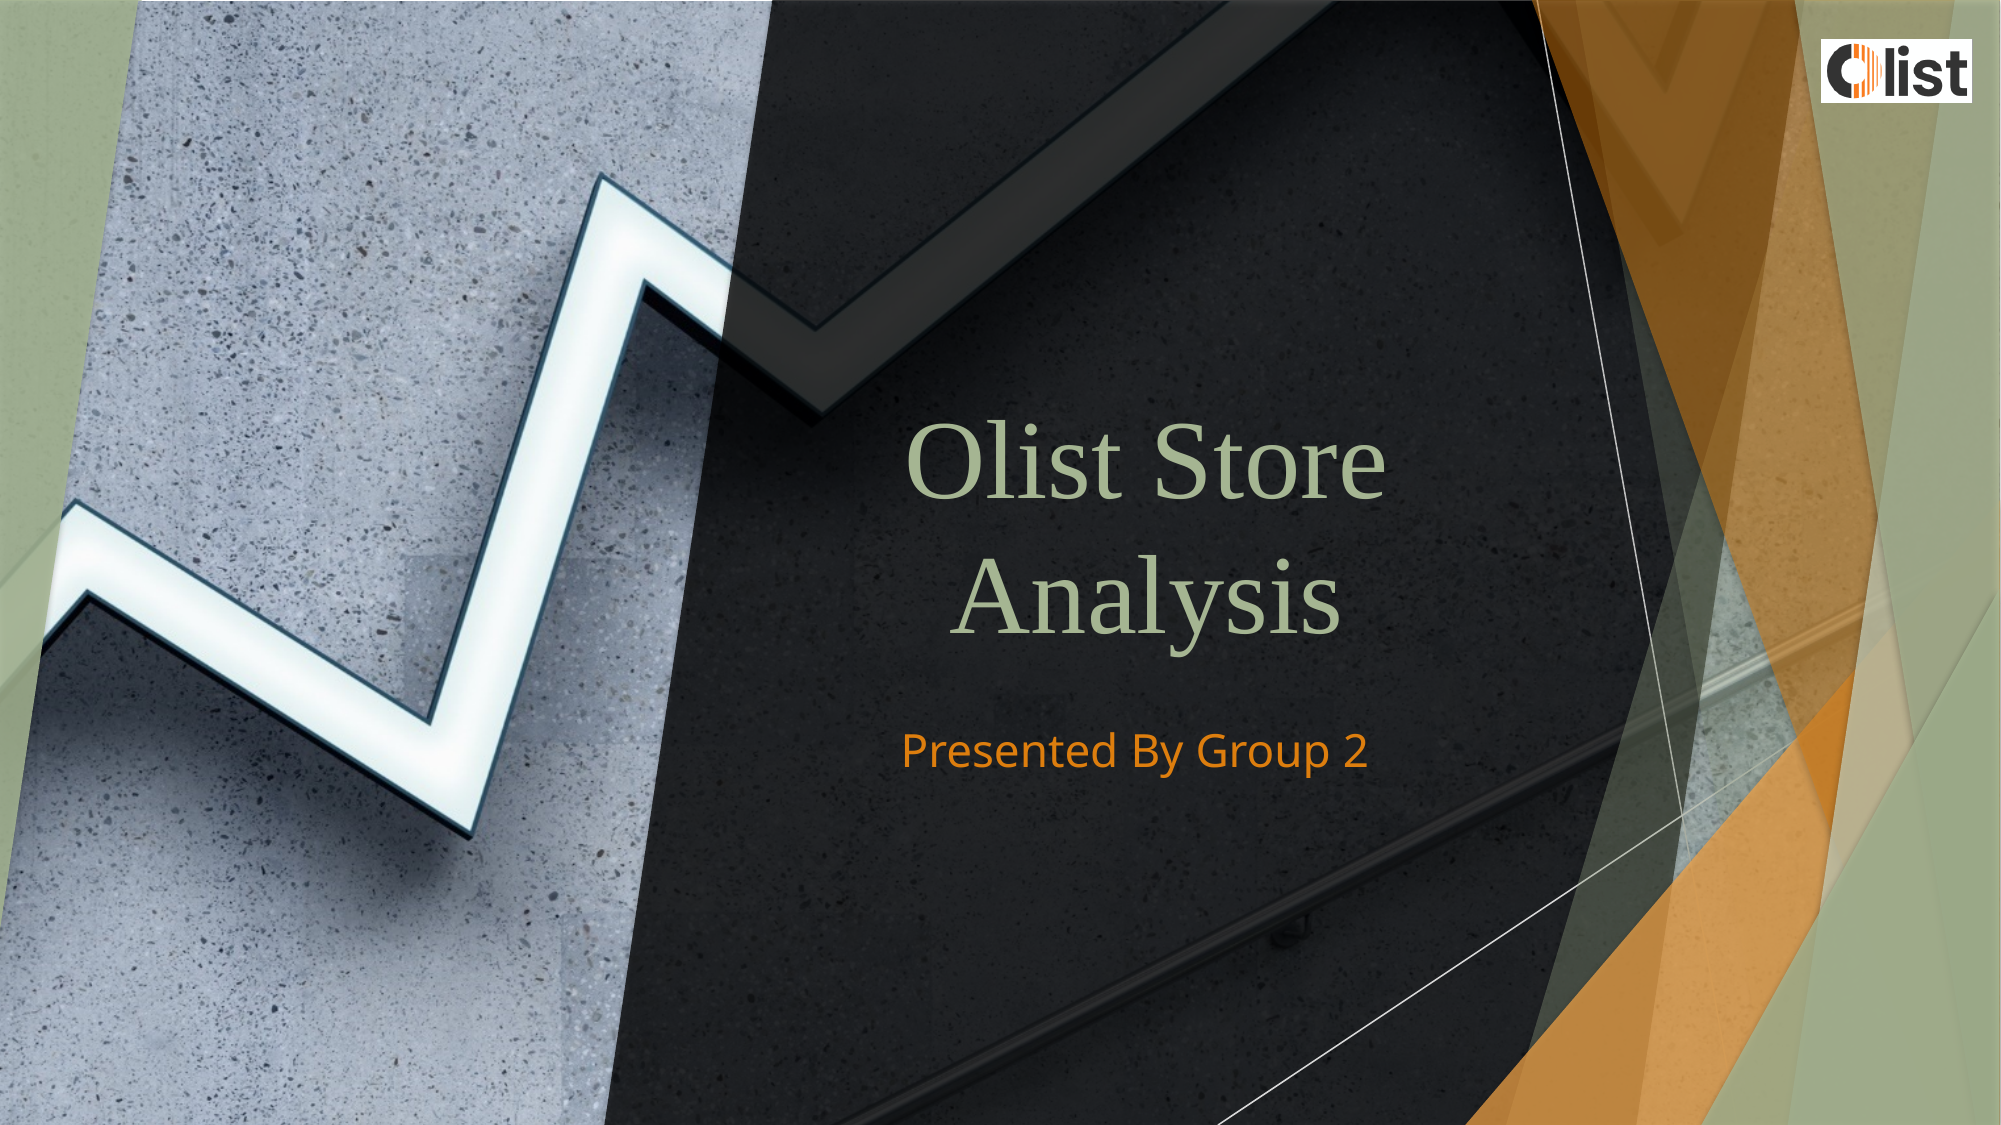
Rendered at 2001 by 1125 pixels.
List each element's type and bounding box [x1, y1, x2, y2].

text_box [1536, 0, 1738, 602]
picture [0, 0, 1536, 1125]
text_box [1217, 603, 2000, 1125]
picture [1738, 0, 2000, 603]
